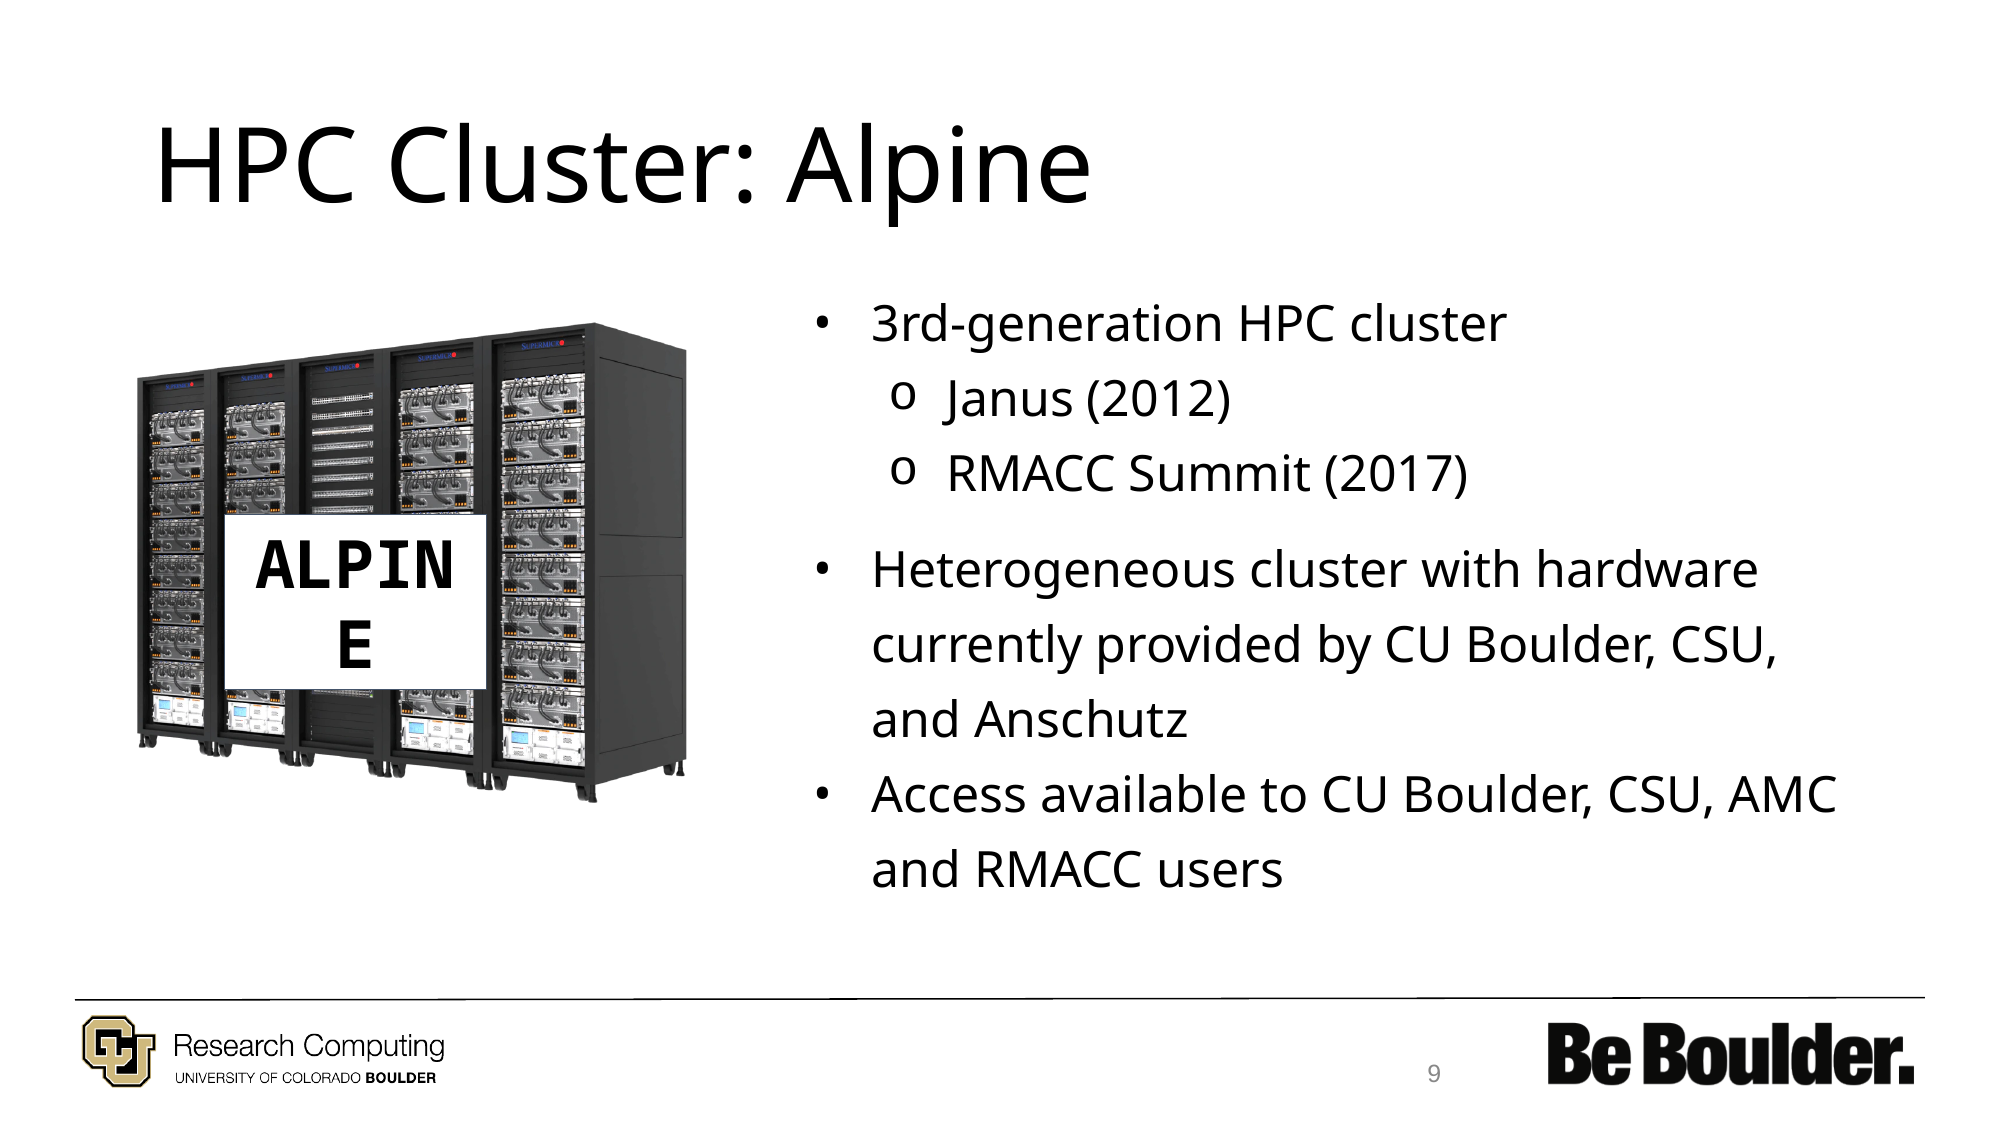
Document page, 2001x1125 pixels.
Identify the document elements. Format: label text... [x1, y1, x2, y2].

picture [1524, 1015, 1938, 1088]
picture [81, 1015, 444, 1088]
list 3rd-generation HPC cluster Janus (2012) RMACC Summit (2017) Heterogeneous cluster with hardware currently provided by CU Boulder, CSU, and Anschutz Access available to CU Boulder, CSU, AMC and RMACC users [781, 268, 1863, 952]
title HPC Cluster: Alpine [137, 59, 1863, 278]
slide_number 9 [1412, 1042, 1525, 1103]
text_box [137, 322, 696, 803]
